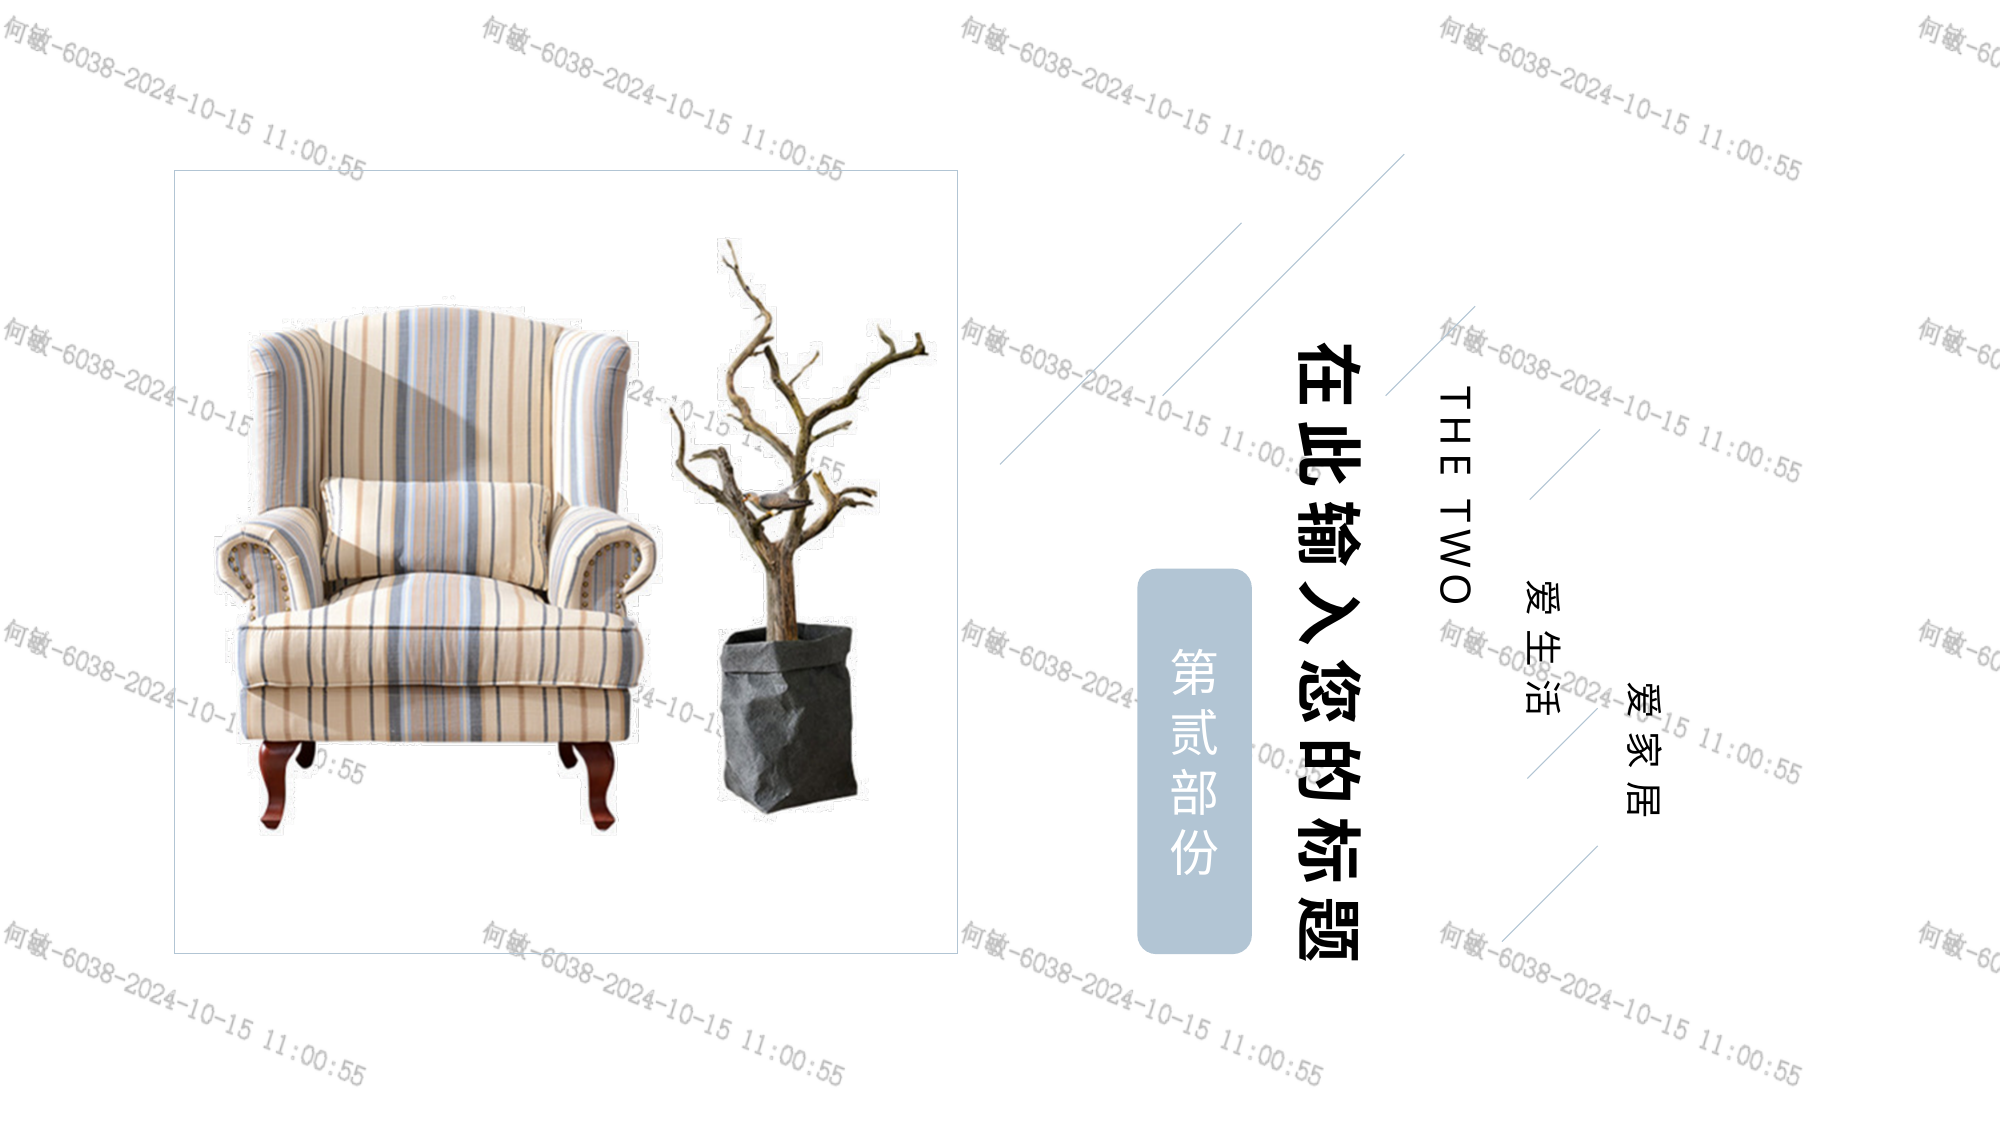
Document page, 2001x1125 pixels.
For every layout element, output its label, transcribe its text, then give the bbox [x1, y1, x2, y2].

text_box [1162, 154, 1405, 396]
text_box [999, 222, 1242, 465]
text_box 第贰部份 [1136, 567, 1253, 956]
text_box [1501, 845, 1598, 942]
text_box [1527, 708, 1598, 779]
text_box 爱生活 [1498, 564, 1575, 852]
text_box THE TWO [1408, 371, 1490, 766]
text_box 爱家居 [1600, 666, 1676, 954]
picture [0, 2, 2000, 1125]
text_box 在此输入您的标题 [1267, 396, 1379, 982]
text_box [1385, 306, 1476, 396]
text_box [1529, 429, 1601, 500]
